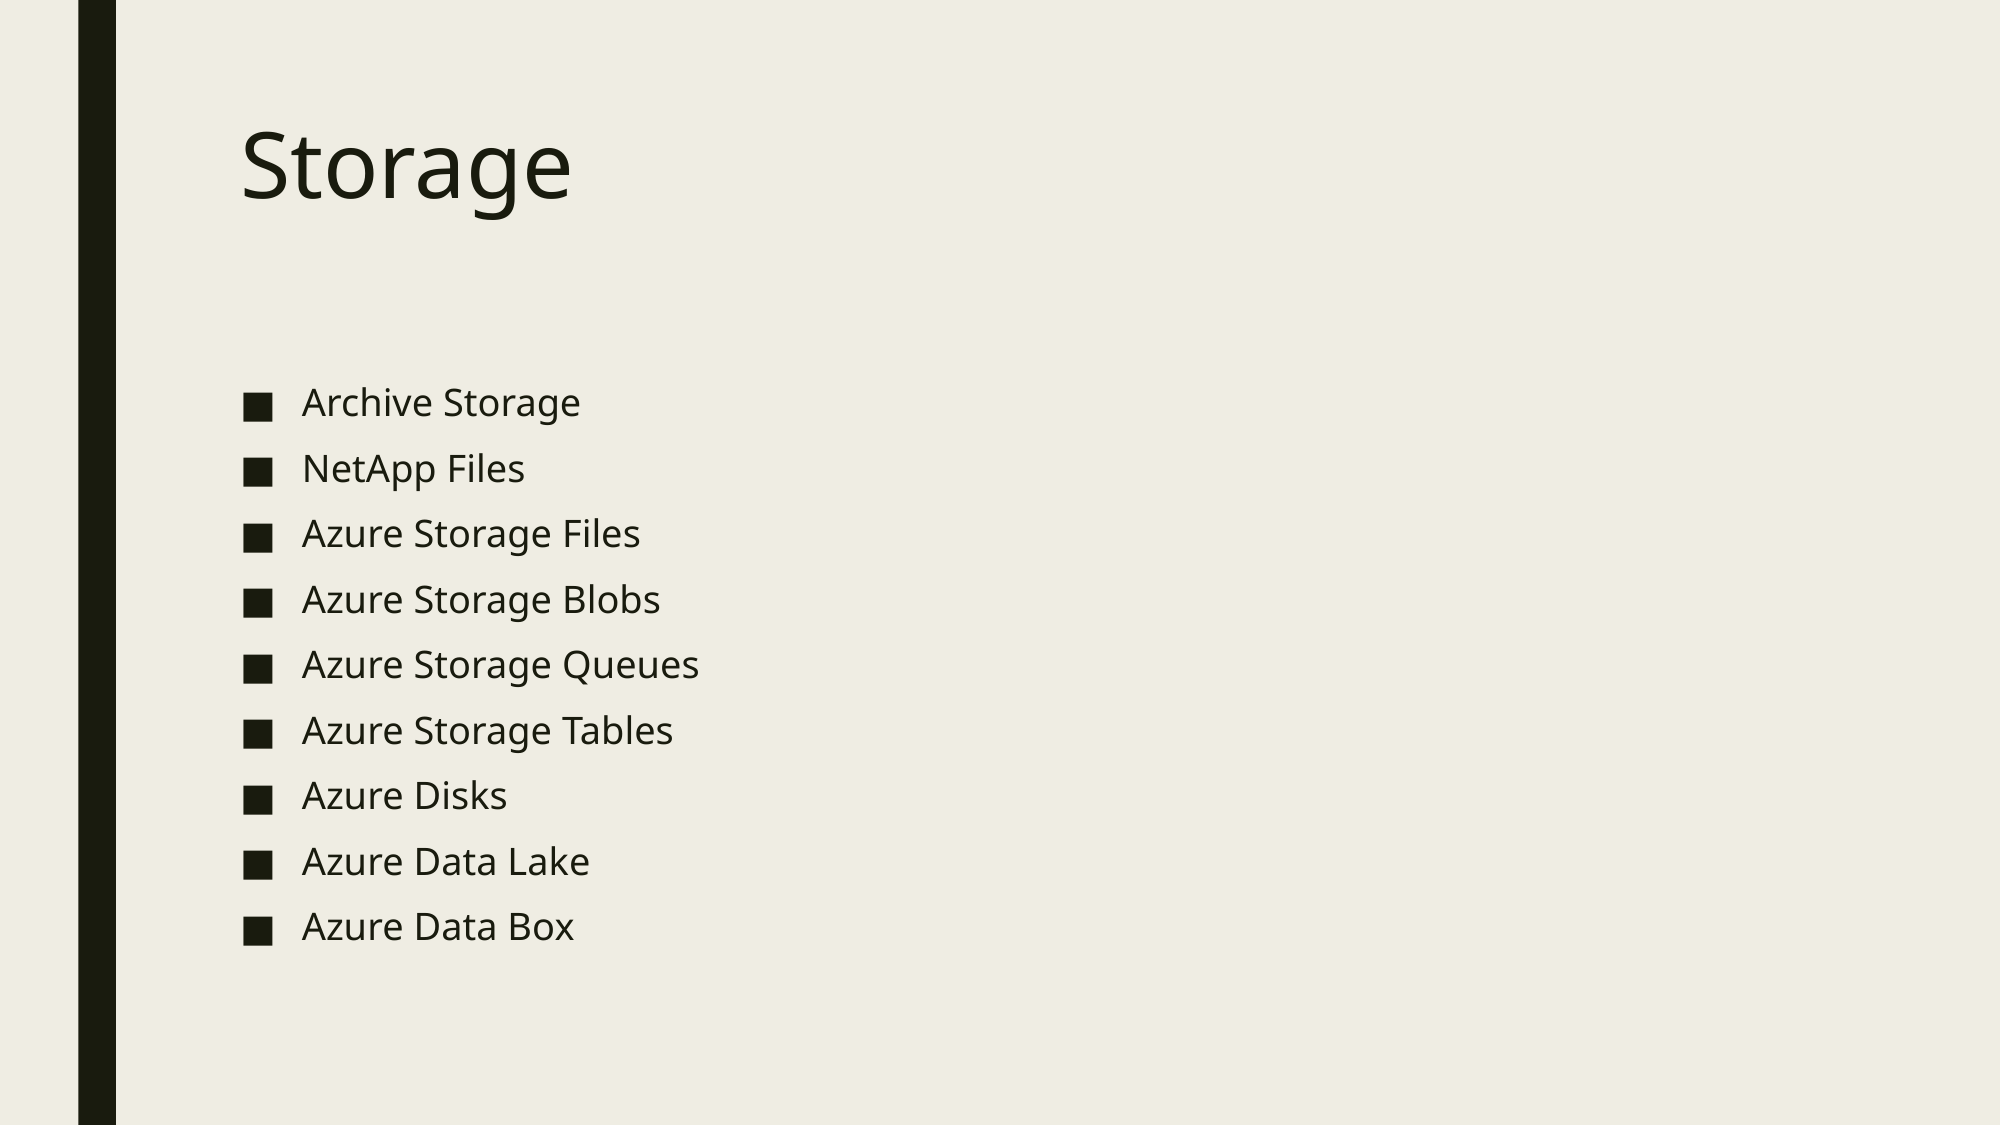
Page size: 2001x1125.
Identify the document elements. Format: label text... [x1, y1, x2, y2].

list Archive Storage NetApp Files Azure Storage Files Azure Storage Blobs Azure Storage Queues Azure Storage Tables Azure Disks Azure Data Lake Azure Data Box [225, 375, 1800, 963]
title Storage [225, 112, 1800, 357]
